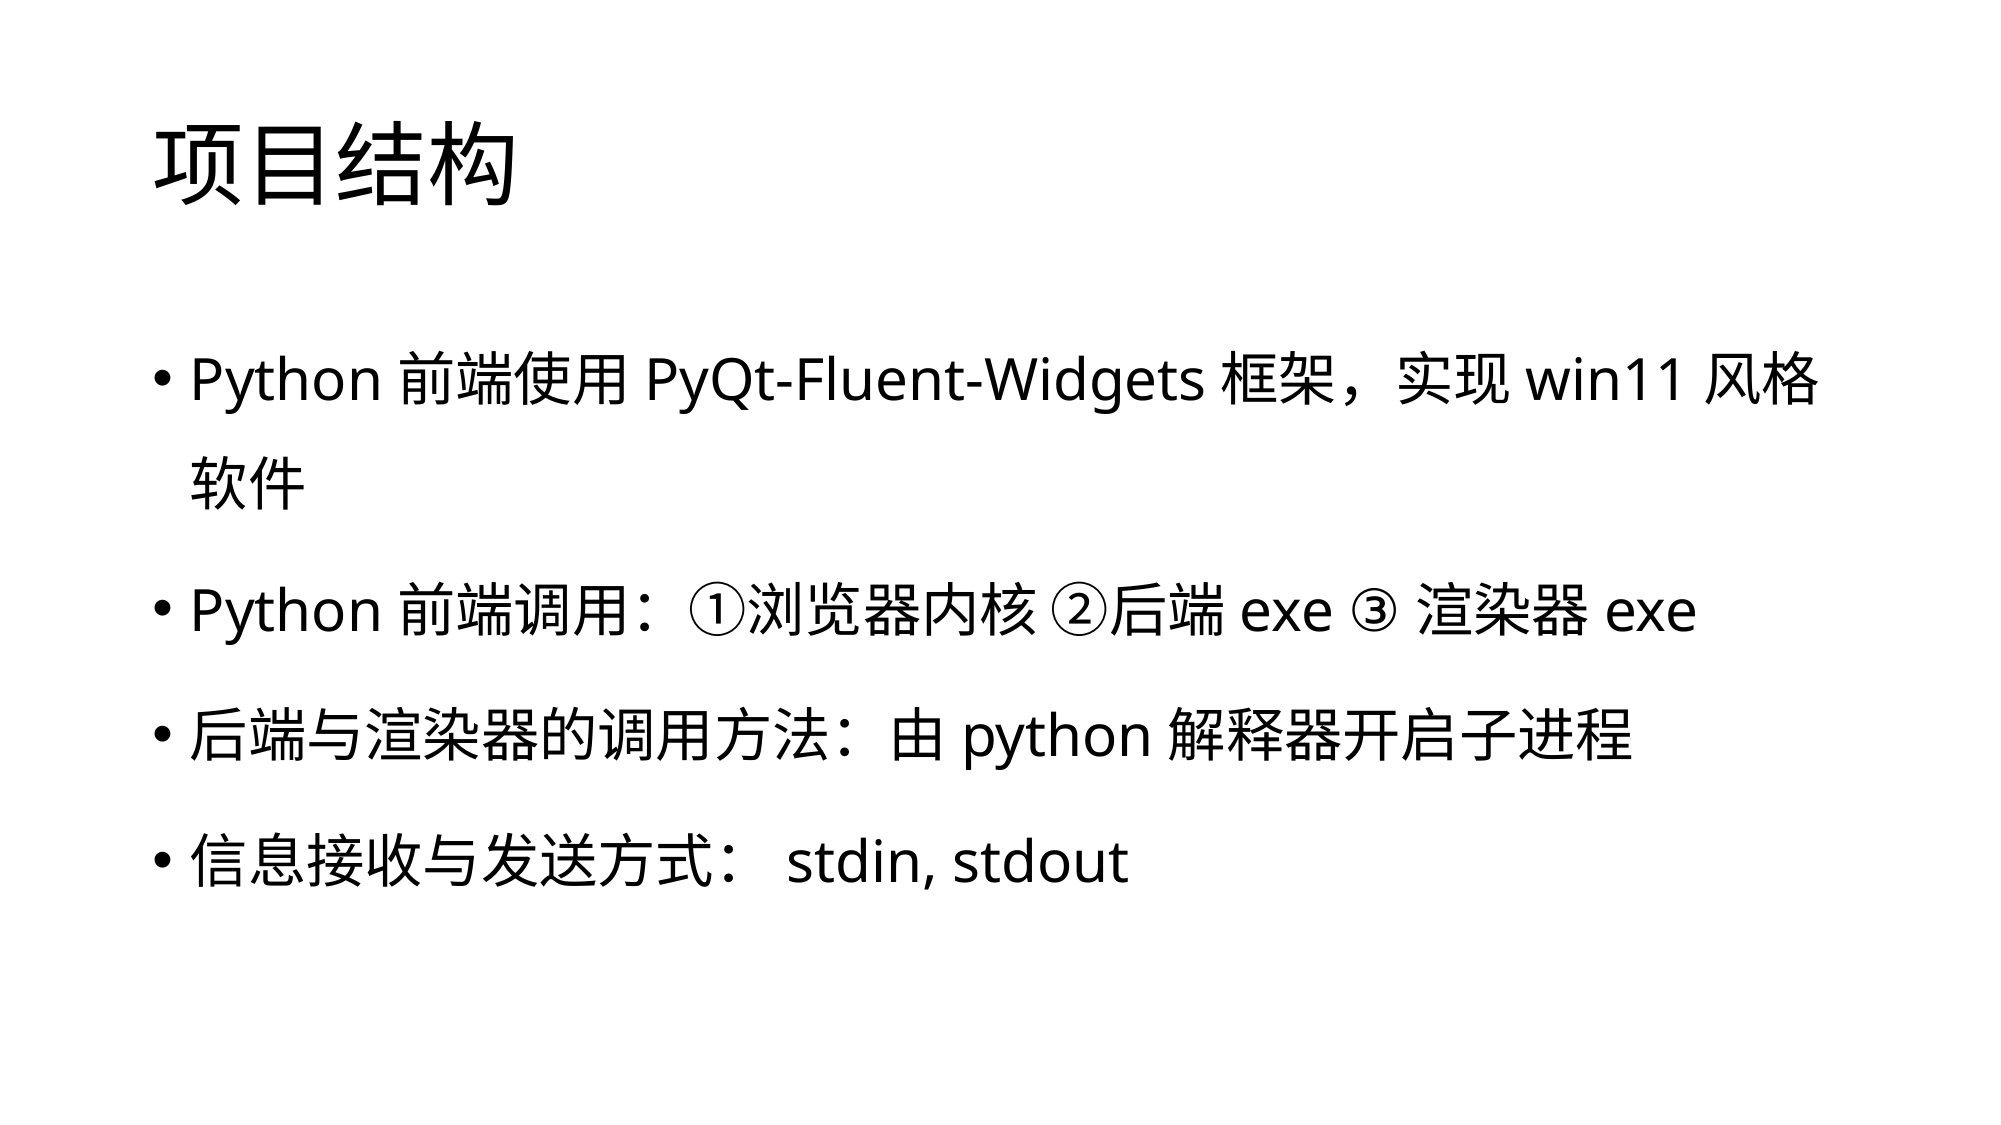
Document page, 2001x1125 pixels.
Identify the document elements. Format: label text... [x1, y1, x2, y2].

title 项目结构 [137, 59, 1863, 278]
list Python前端使用PyQt-Fluent-Widgets框架，实现win11风格软件 Python前端调用：①浏览器内核 ②后端exe ③渲染器exe 后端与渲染器的调用方法：由python解释器开启子进程 信息接收与发送方式：stdin, stdout [137, 299, 1863, 1014]
